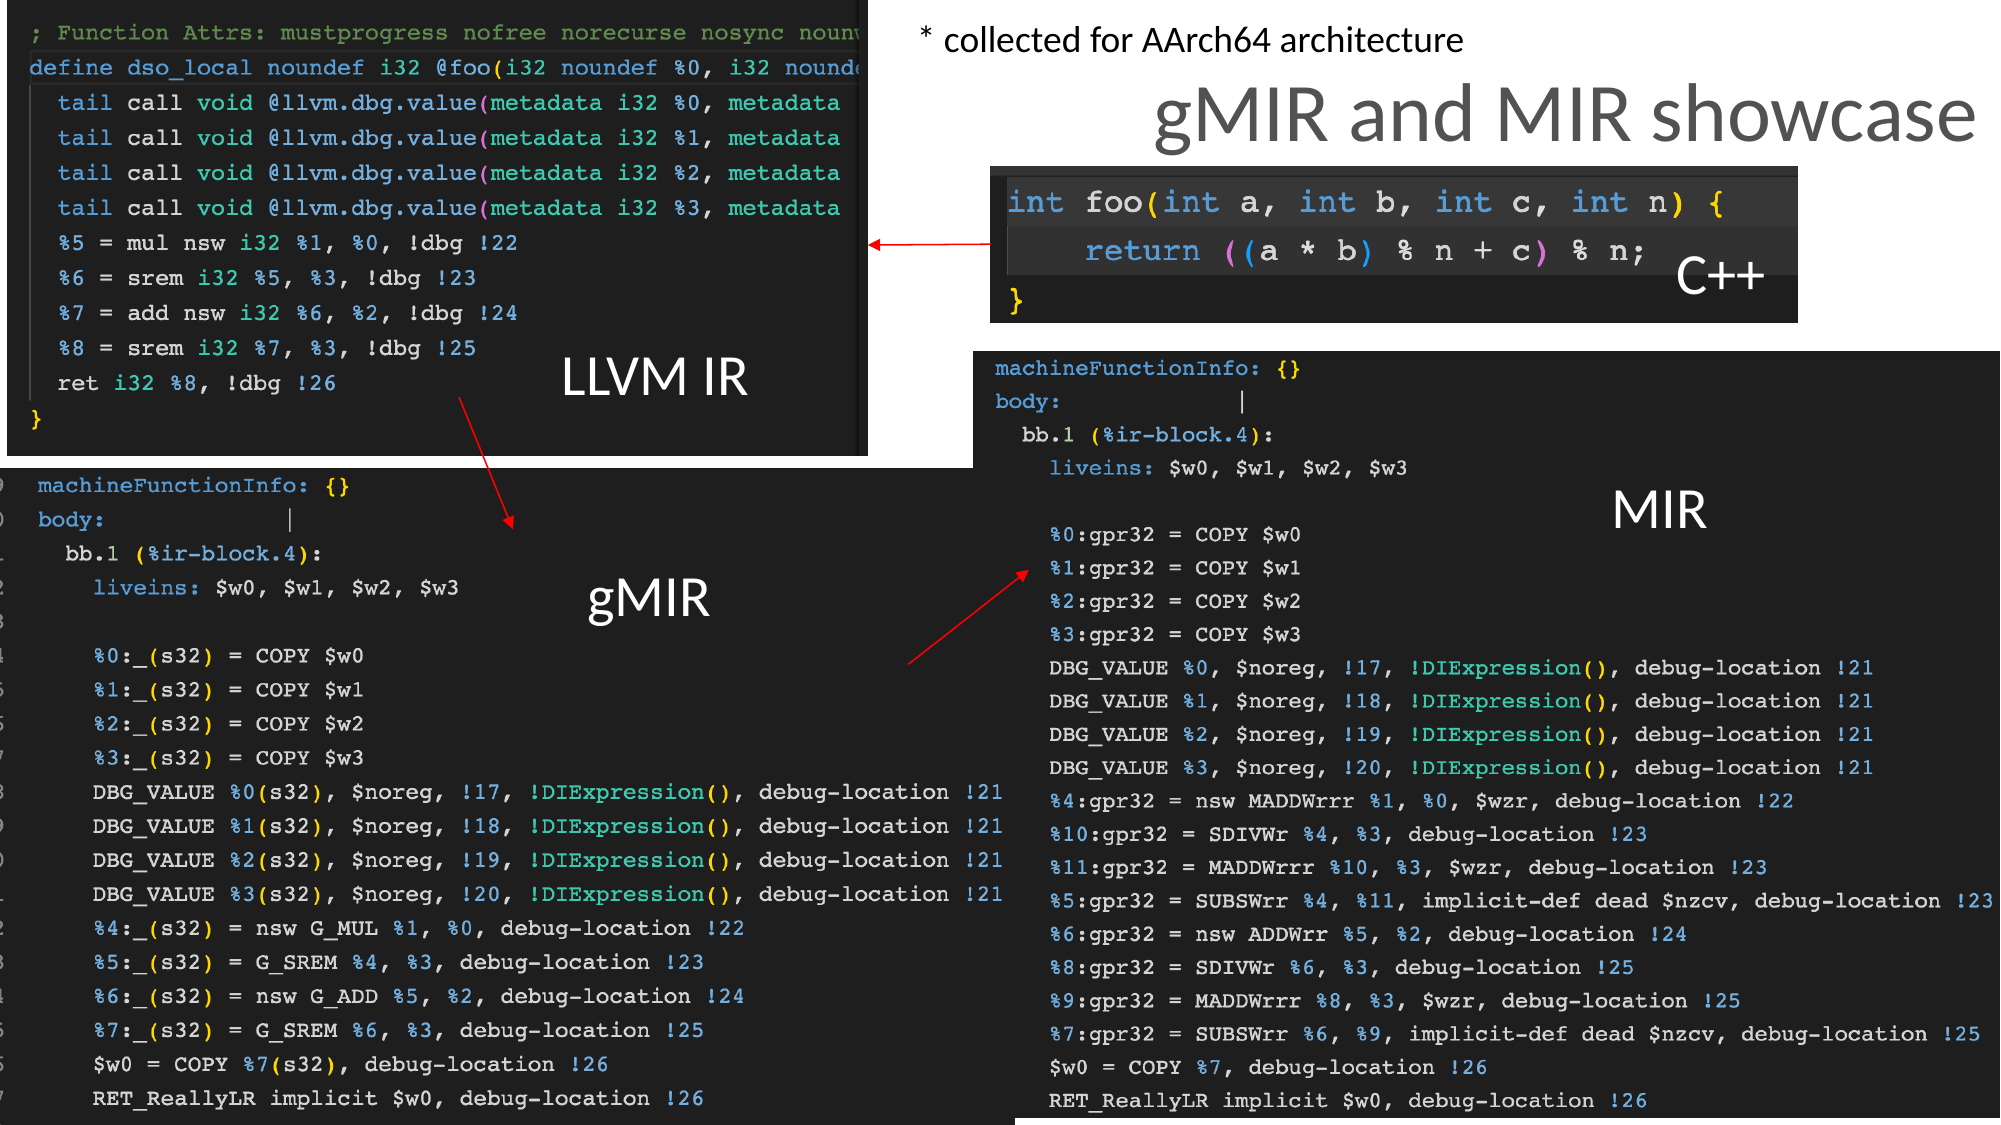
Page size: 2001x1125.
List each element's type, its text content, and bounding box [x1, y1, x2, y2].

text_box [908, 569, 1030, 665]
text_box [458, 396, 513, 530]
title gMIR and MIR showcase [1153, 36, 2000, 193]
text_box * collected for AArch64 architecture [901, 0, 1840, 75]
picture [6, 0, 868, 456]
picture [990, 165, 1798, 323]
picture [0, 350, 2000, 1125]
